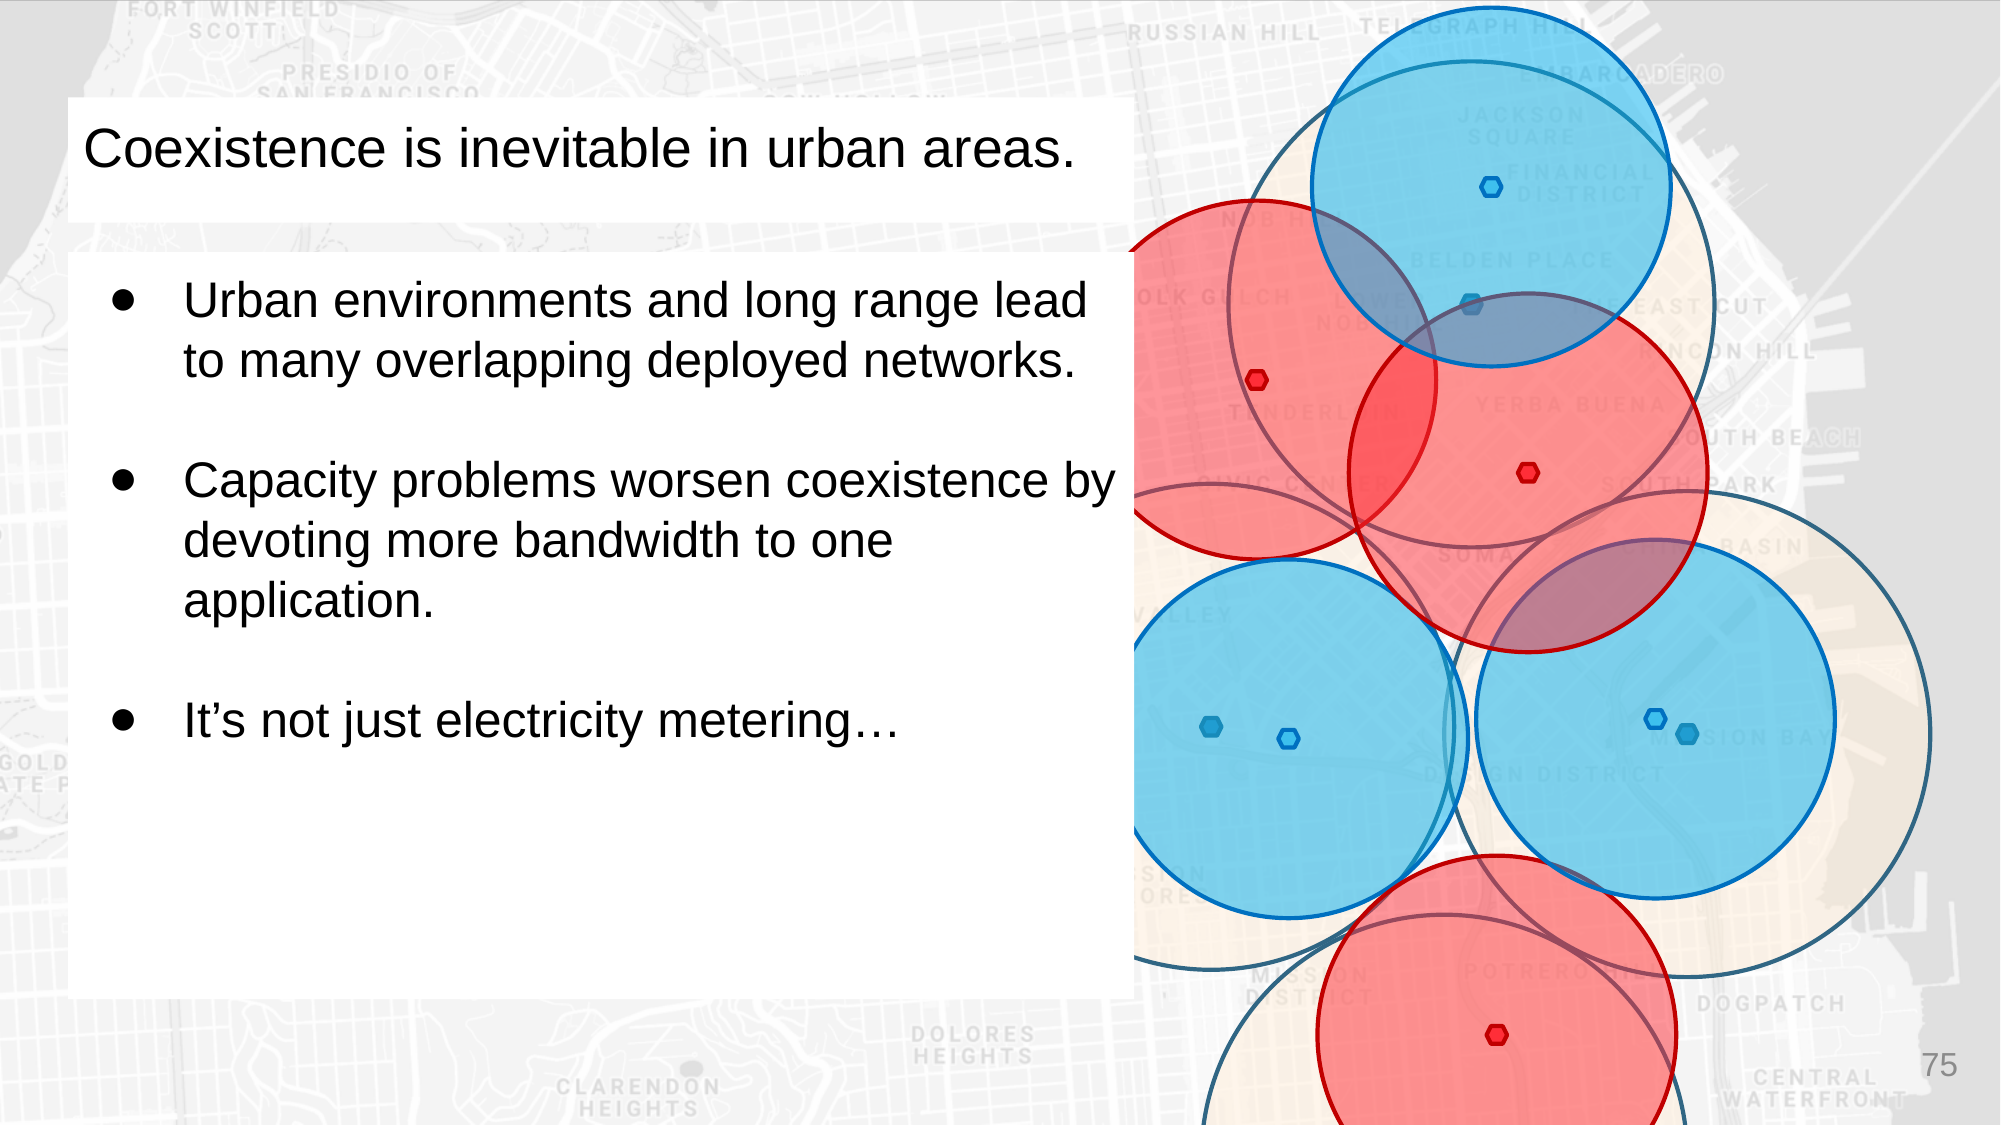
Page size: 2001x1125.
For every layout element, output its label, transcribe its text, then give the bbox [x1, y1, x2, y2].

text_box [1077, 200, 1343, 560]
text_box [1109, 559, 1469, 919]
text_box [1228, 61, 1306, 199]
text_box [1348, 293, 1708, 653]
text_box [1681, 914, 1688, 1125]
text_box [967, 483, 1196, 971]
slide_number 75 [1853, 1019, 1974, 1106]
list Urban environments and long range lead to many overlapping deployed networks. Capacity problems worsen coexistence by devoting more bandwidth to one application. It’s not just electricity metering… [68, 252, 1135, 1000]
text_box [1317, 855, 1677, 1125]
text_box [1676, 61, 1715, 487]
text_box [1201, 927, 1312, 1125]
picture [0, 0, 2001, 1125]
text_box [1475, 539, 1836, 899]
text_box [1681, 490, 1931, 978]
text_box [1311, 7, 1671, 367]
title Coexistence is inevitable in urban areas. [68, 97, 1135, 223]
